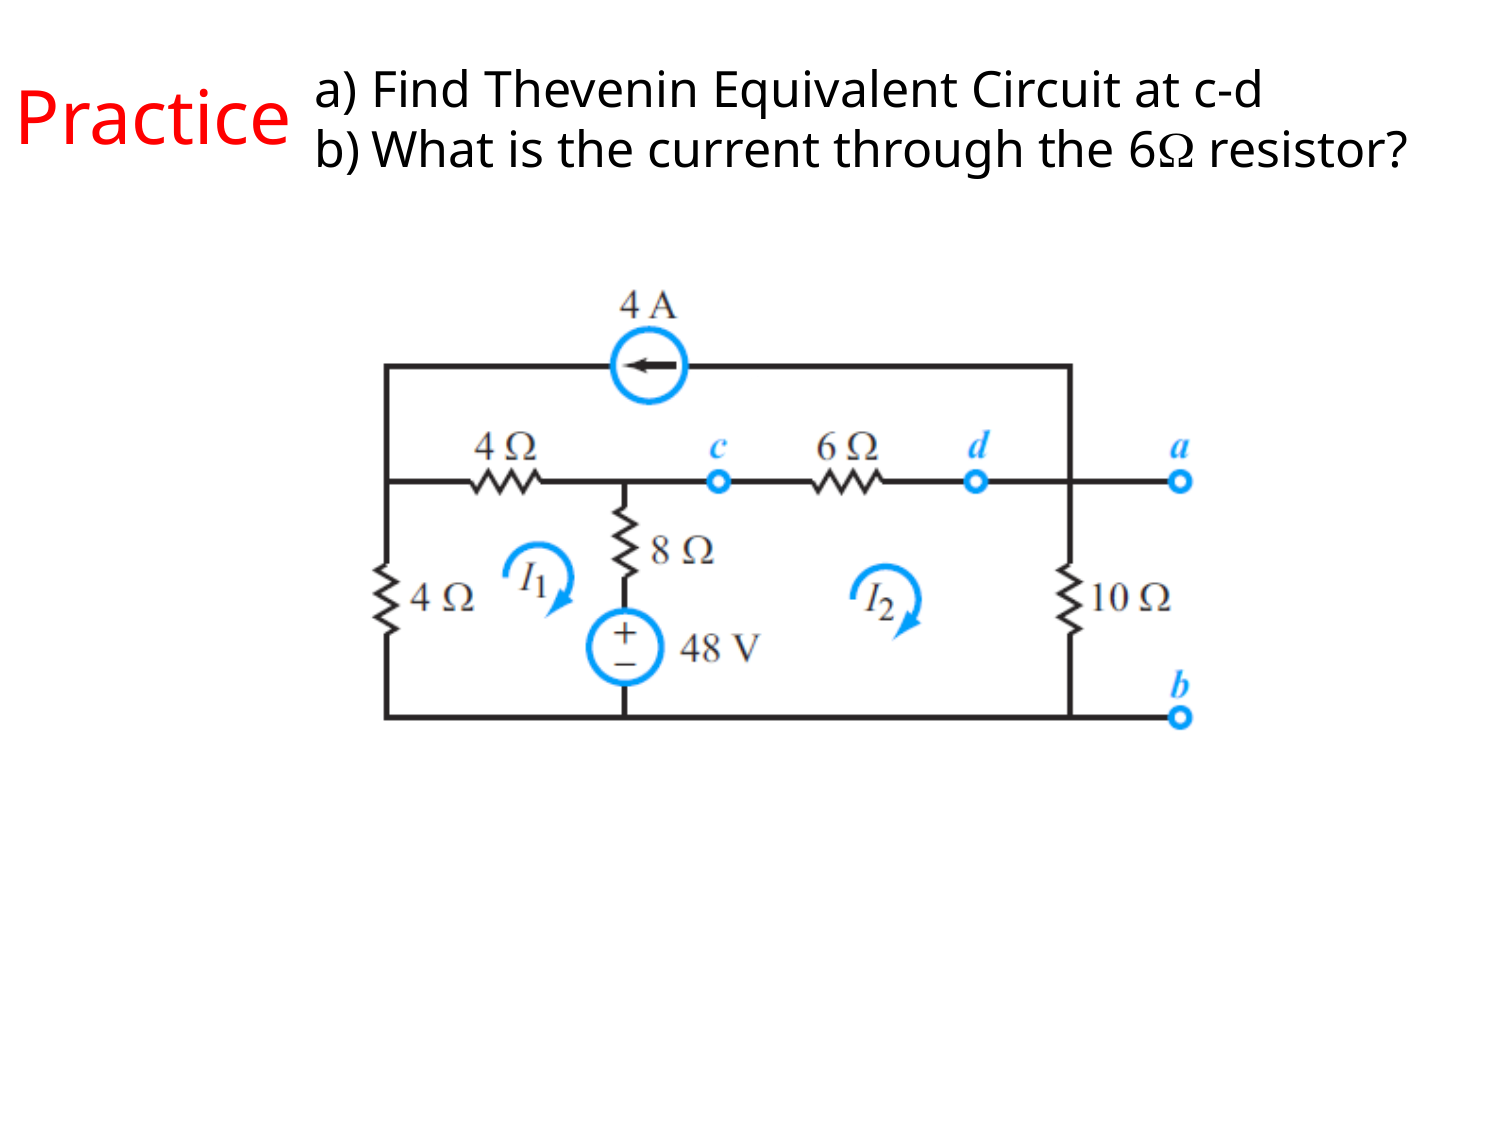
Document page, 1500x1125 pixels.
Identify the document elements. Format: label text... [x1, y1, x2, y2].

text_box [337, 262, 1213, 752]
text_box Find Thevenin Equivalent Circuit at c-d What is the current through the 6W resistor? [299, 49, 1500, 185]
text_box Practice [0, 62, 313, 168]
